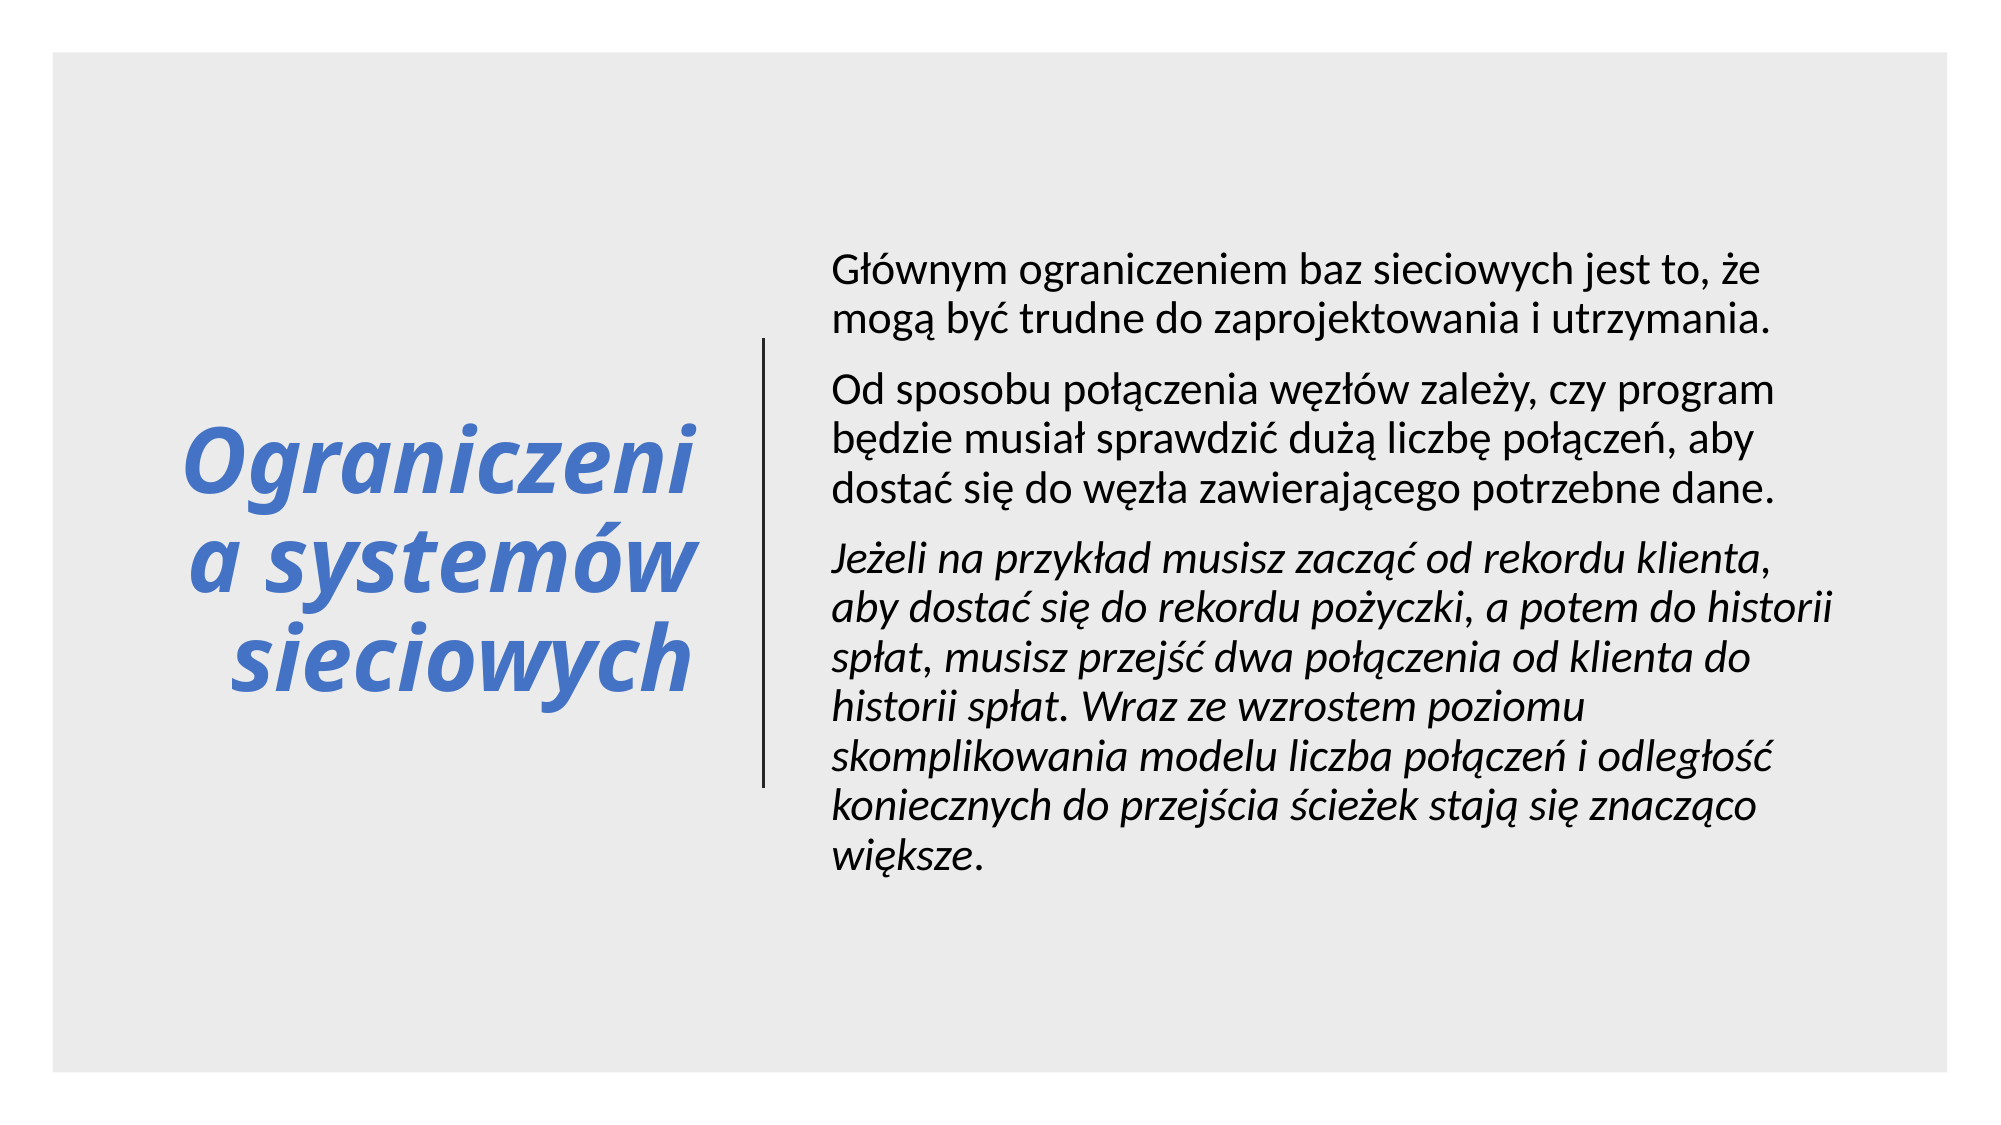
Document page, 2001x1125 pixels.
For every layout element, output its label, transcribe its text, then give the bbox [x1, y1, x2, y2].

list Głównym ograniczeniem baz sieciowych jest to, że mogą być trudne do zaprojektowania i utrzymania. Od sposobu połączenia węzłów zależy, czy program będzie musiał sprawdzić dużą liczbę połączeń, aby dostać się do węzła zawierającego potrzebne dane. Jeżeli na przykład musisz zacząć od rekordu klienta, aby dostać się do rekordu pożyczki, a potem do historii spłat, musisz przejść dwa połączenia od klienta do historii spłat. Wraz ze wzrostem poziomu skomplikowania modelu liczba połączeń i odległość koniecznych do przejścia ścieżek stają się znacząco większe. [816, 158, 1863, 967]
title Ograniczenia systemów sieciowych [137, 158, 711, 967]
text_box [52, 51, 1948, 1073]
